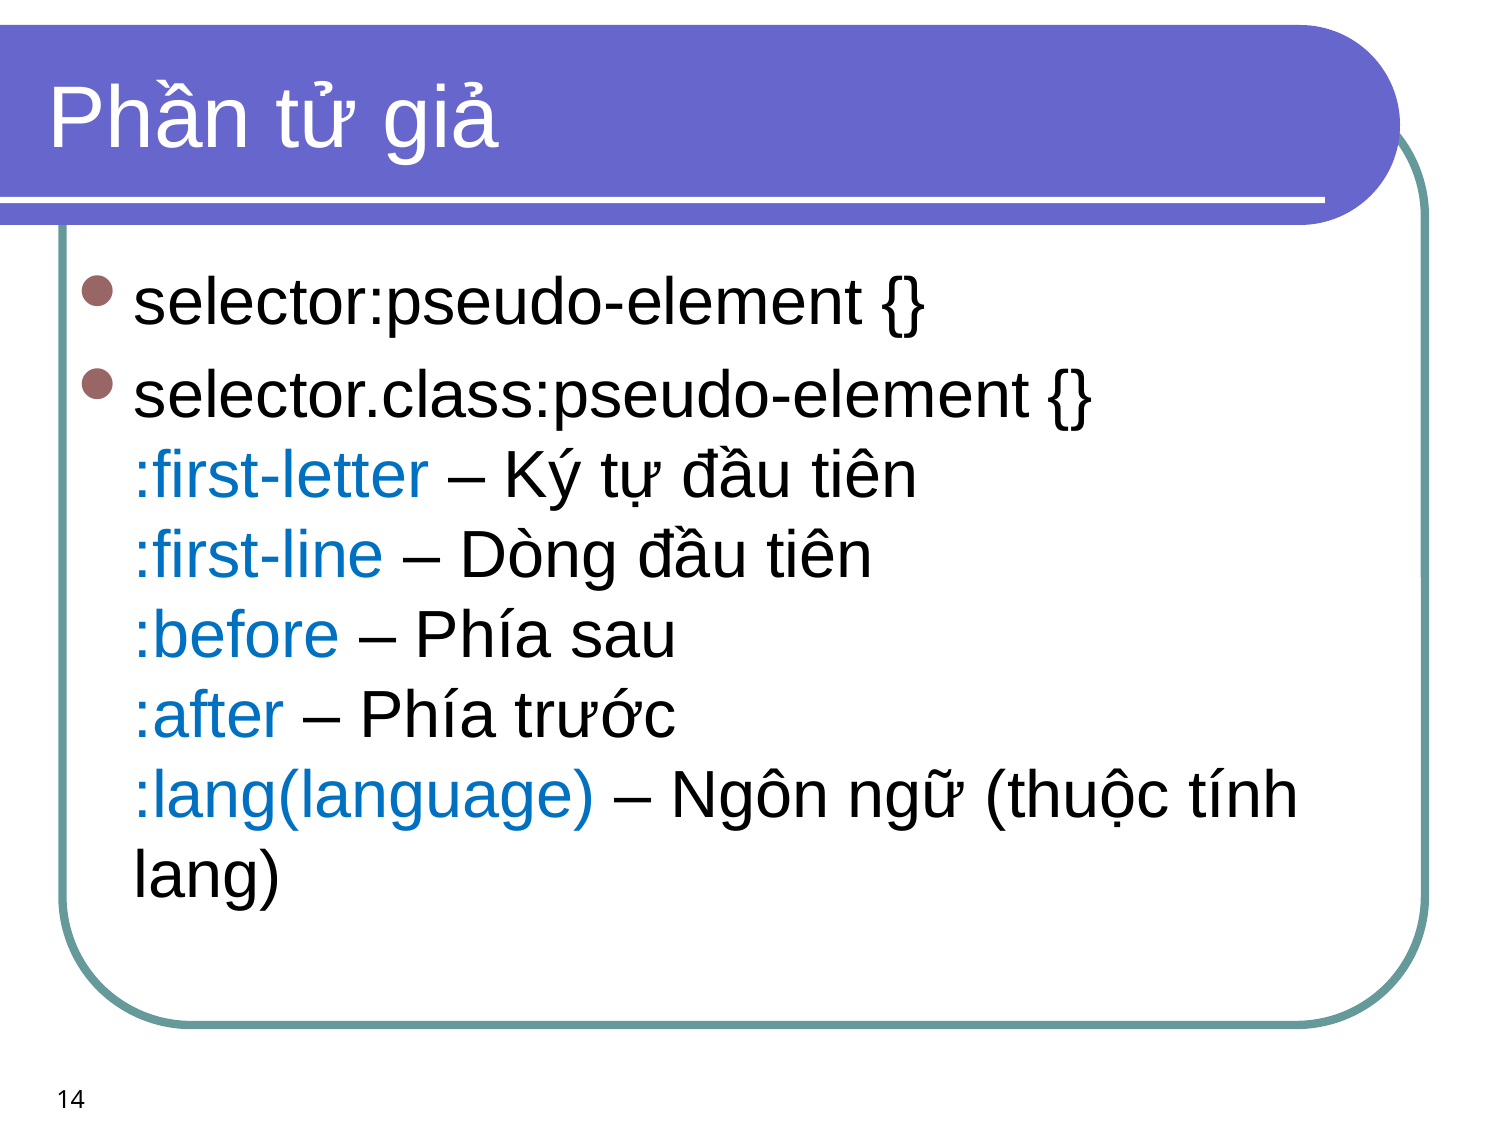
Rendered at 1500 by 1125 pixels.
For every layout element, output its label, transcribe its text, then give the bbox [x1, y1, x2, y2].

slide_number 14 [0, 1049, 101, 1125]
list selector:pseudo-element {} selector.class:pseudo-element {} :first-letter – Ký tự đầu tiên :first-line – Dòng đầu tiên :before – Phía sau :after – Phía trước :lang(language) – Ngôn ngữ (thuộc tính lang) [62, 249, 1425, 975]
title Phần tử giả [32, 37, 1347, 188]
